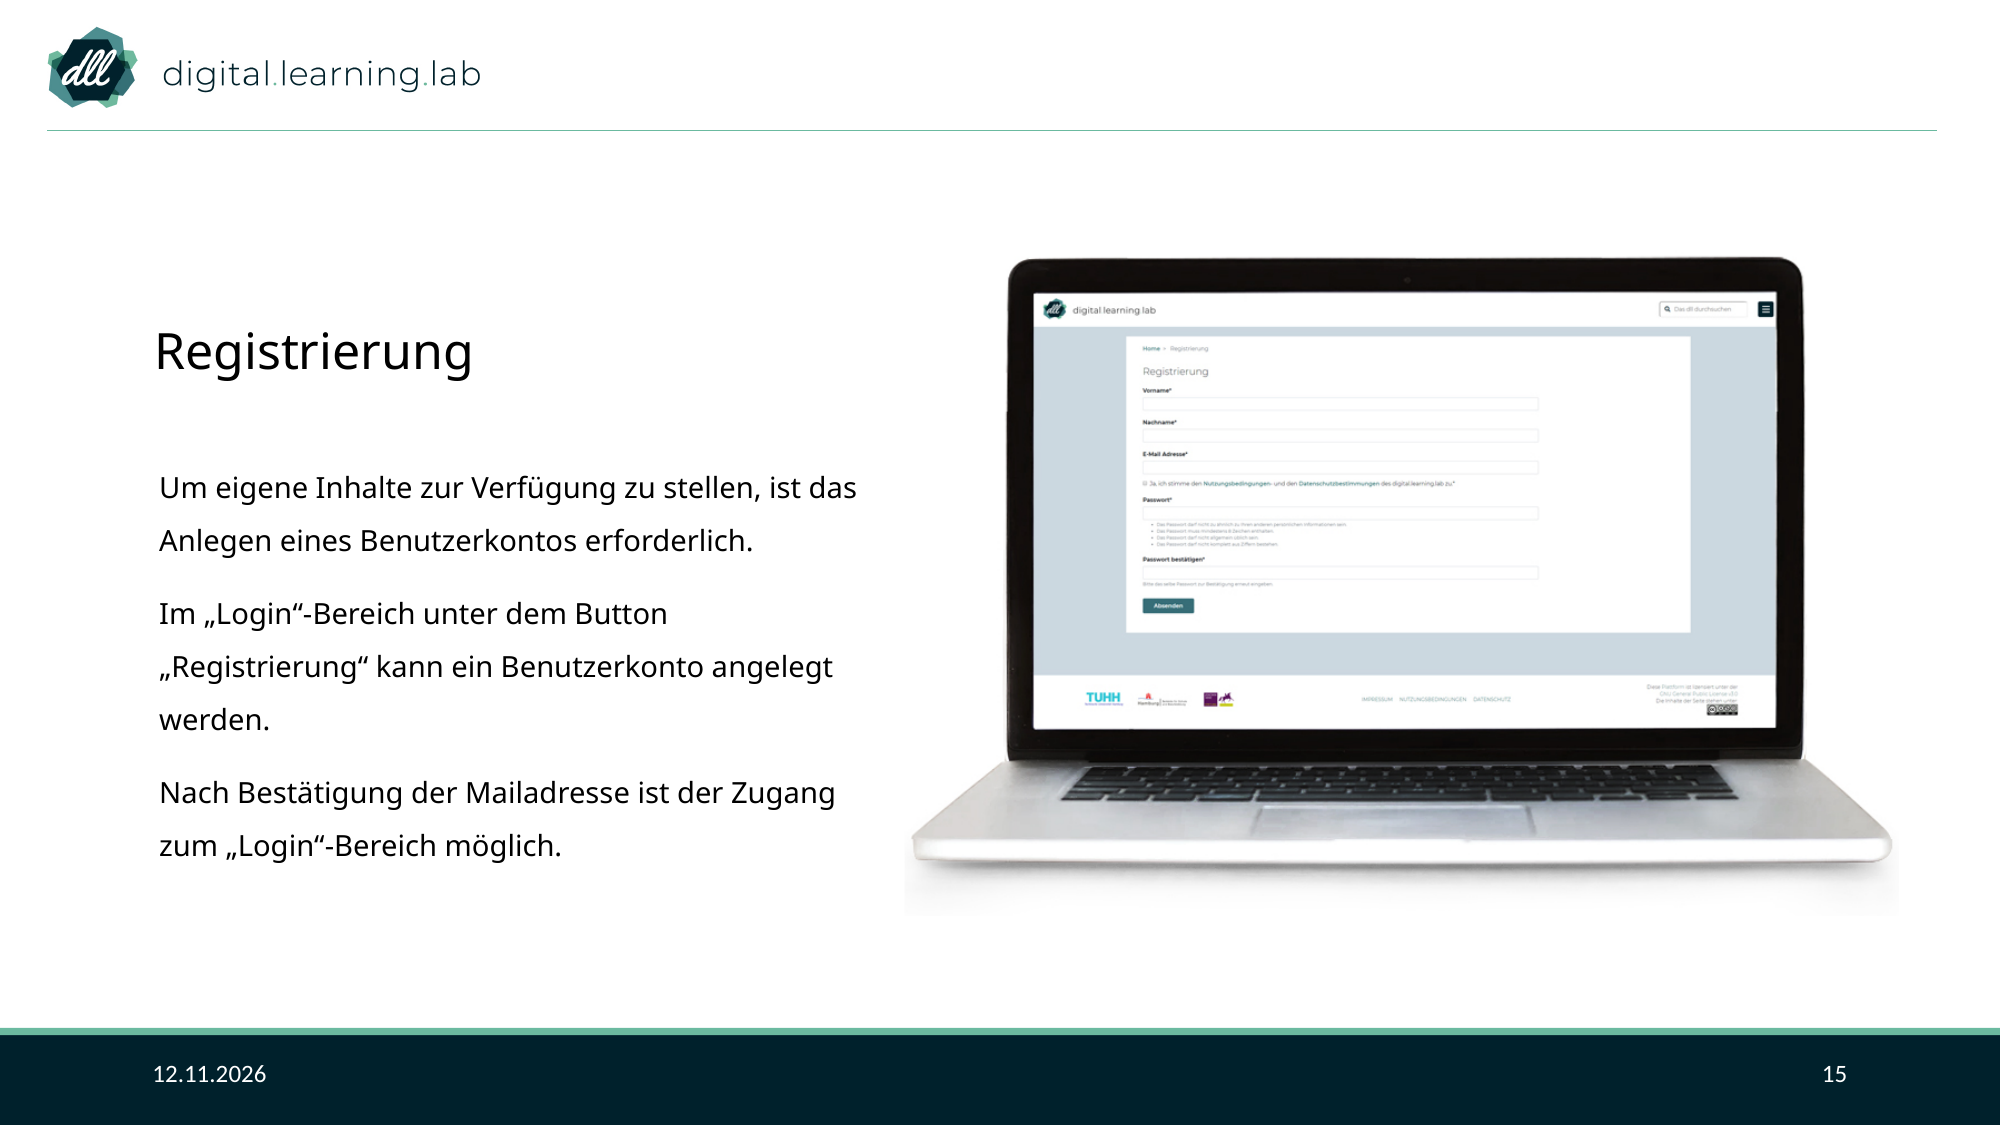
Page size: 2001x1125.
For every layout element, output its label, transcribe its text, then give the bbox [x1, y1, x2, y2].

list Um eigene Inhalte zur Verfügung zu stellen, ist das Anlegen eines Benutzerkontos erforderlich. Im „Login“-Bereich unter dem Button „Registrierung“ kann ein Benutzerkonto angelegt werden. Nach Bestätigung der Mailadresse ist der Zugang zum „Login“-Bereich möglich. [144, 444, 885, 953]
picture [904, 248, 1899, 916]
slide_number 15 [1412, 1042, 1863, 1103]
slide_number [137, 1042, 588, 1103]
picture [47, 26, 480, 108]
list Registrierung [139, 318, 904, 415]
